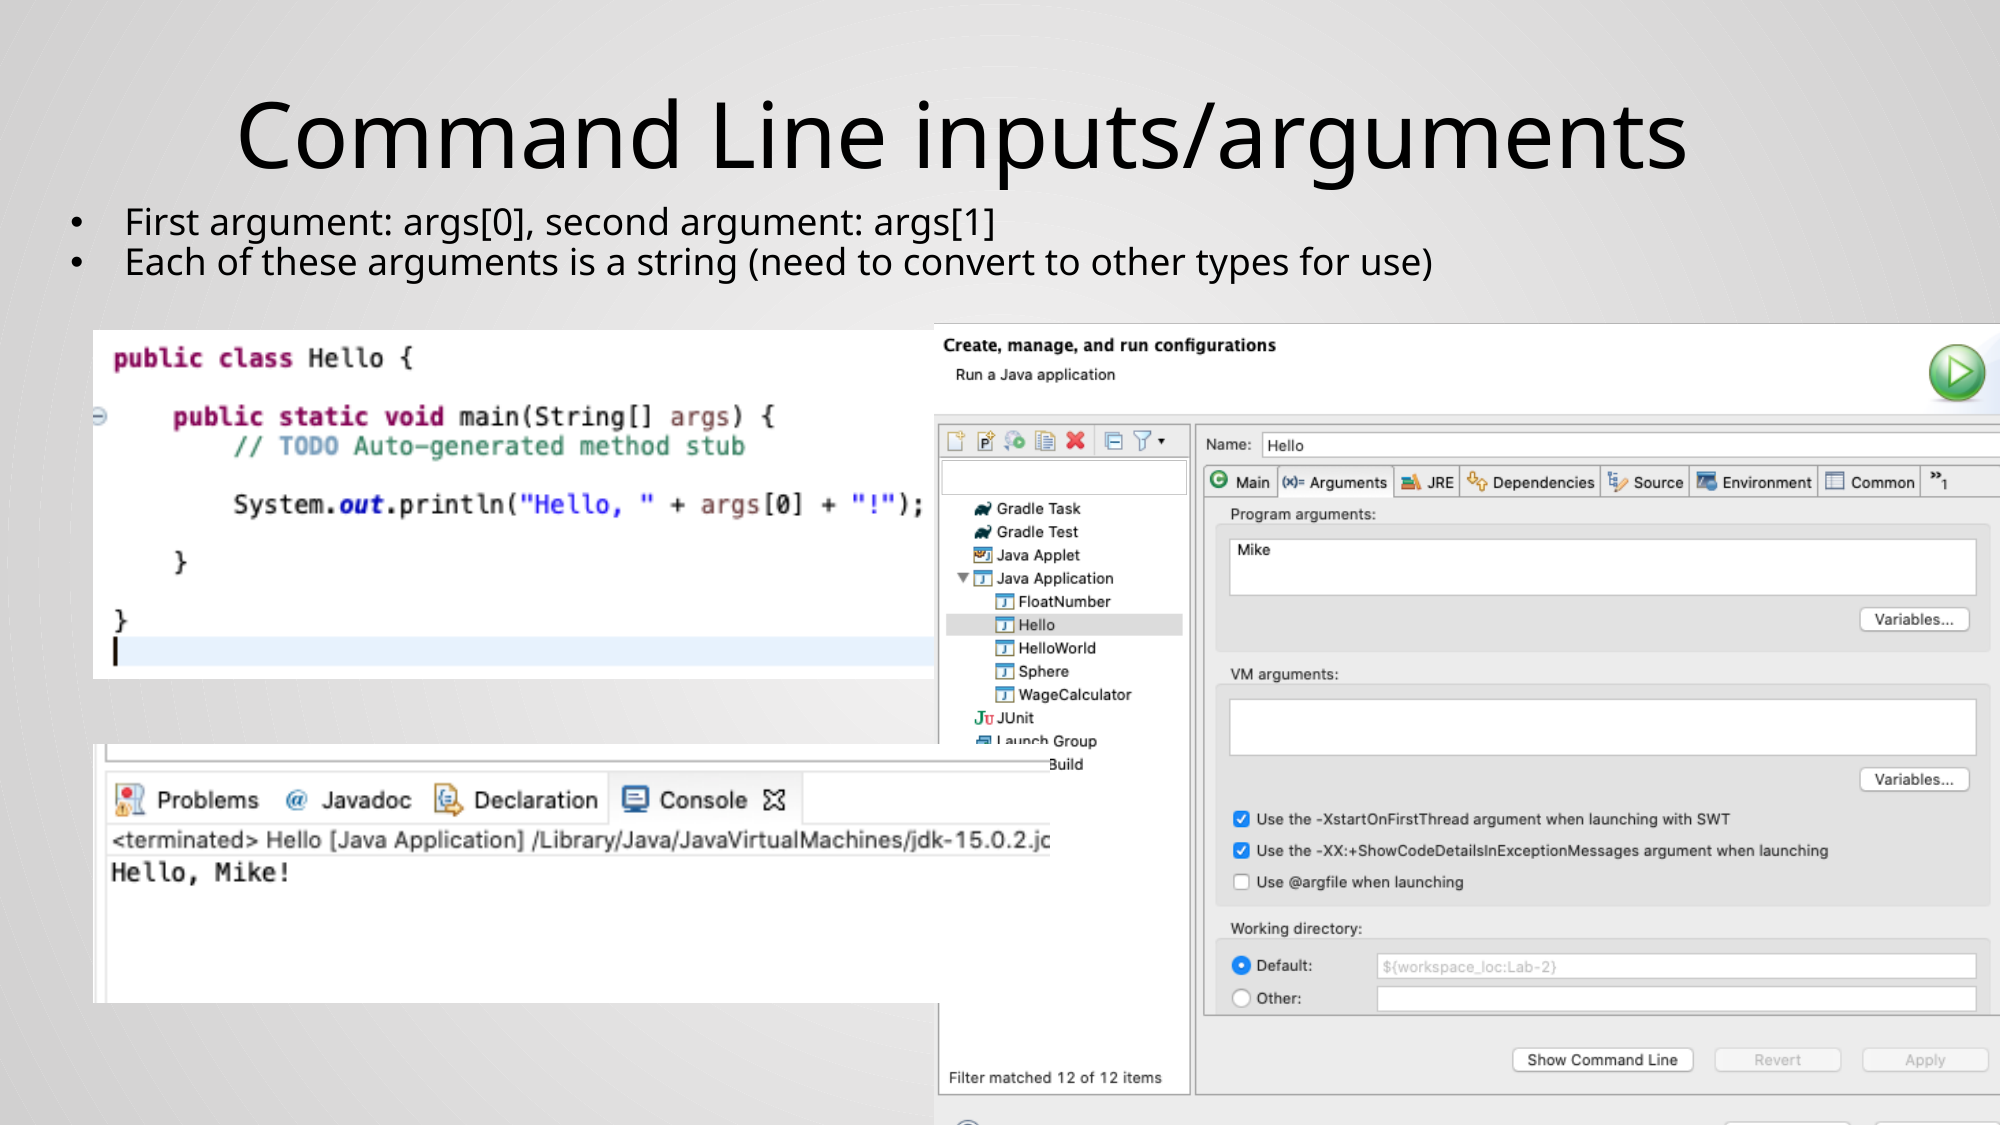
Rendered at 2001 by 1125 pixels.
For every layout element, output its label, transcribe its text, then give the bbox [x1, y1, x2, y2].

picture [93, 298, 2000, 1125]
text_box First argument: args[0], second argument: args[1] Each of these arguments is a string (need to convert to other types for use) [55, 196, 1852, 704]
title Command Line inputs/arguments [148, 45, 1778, 196]
